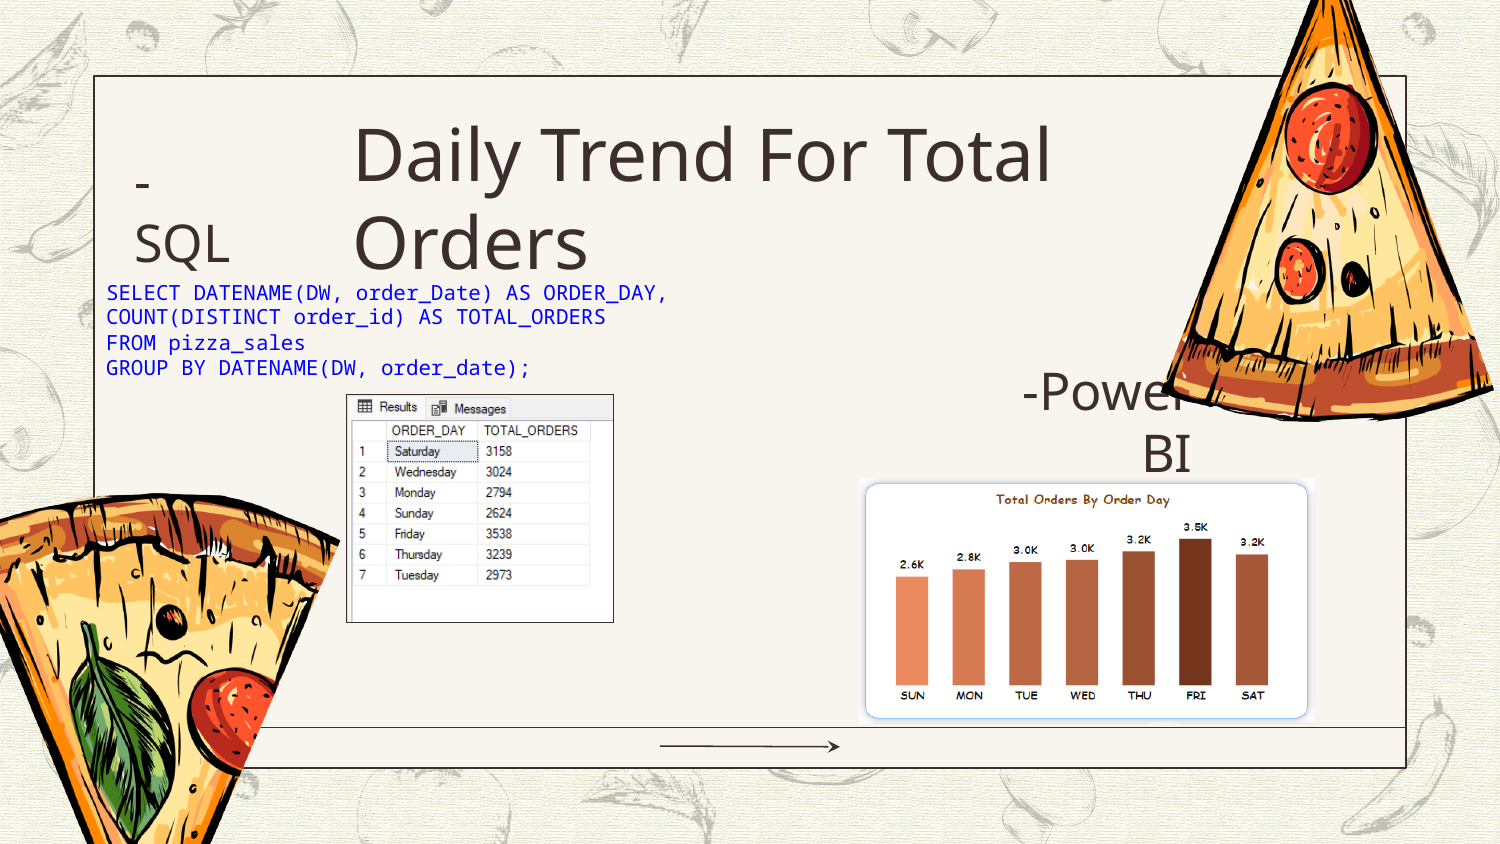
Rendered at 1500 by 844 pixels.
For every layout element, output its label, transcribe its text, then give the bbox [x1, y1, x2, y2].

subtitle -Power BI [964, 412, 1208, 476]
picture [0, 0, 1500, 844]
subtitle SELECT DATENAME(DW, order_Date) AS ORDER_DAY, COUNT(DISTINCT order_id) AS TOTAL_ORDERS FROM pizza_sales GROUP BY DATENAME(DW, order_date); [89, 264, 735, 387]
subtitle -SQL [119, 202, 256, 264]
title Daily Trend For Total Orders [337, 93, 1080, 187]
